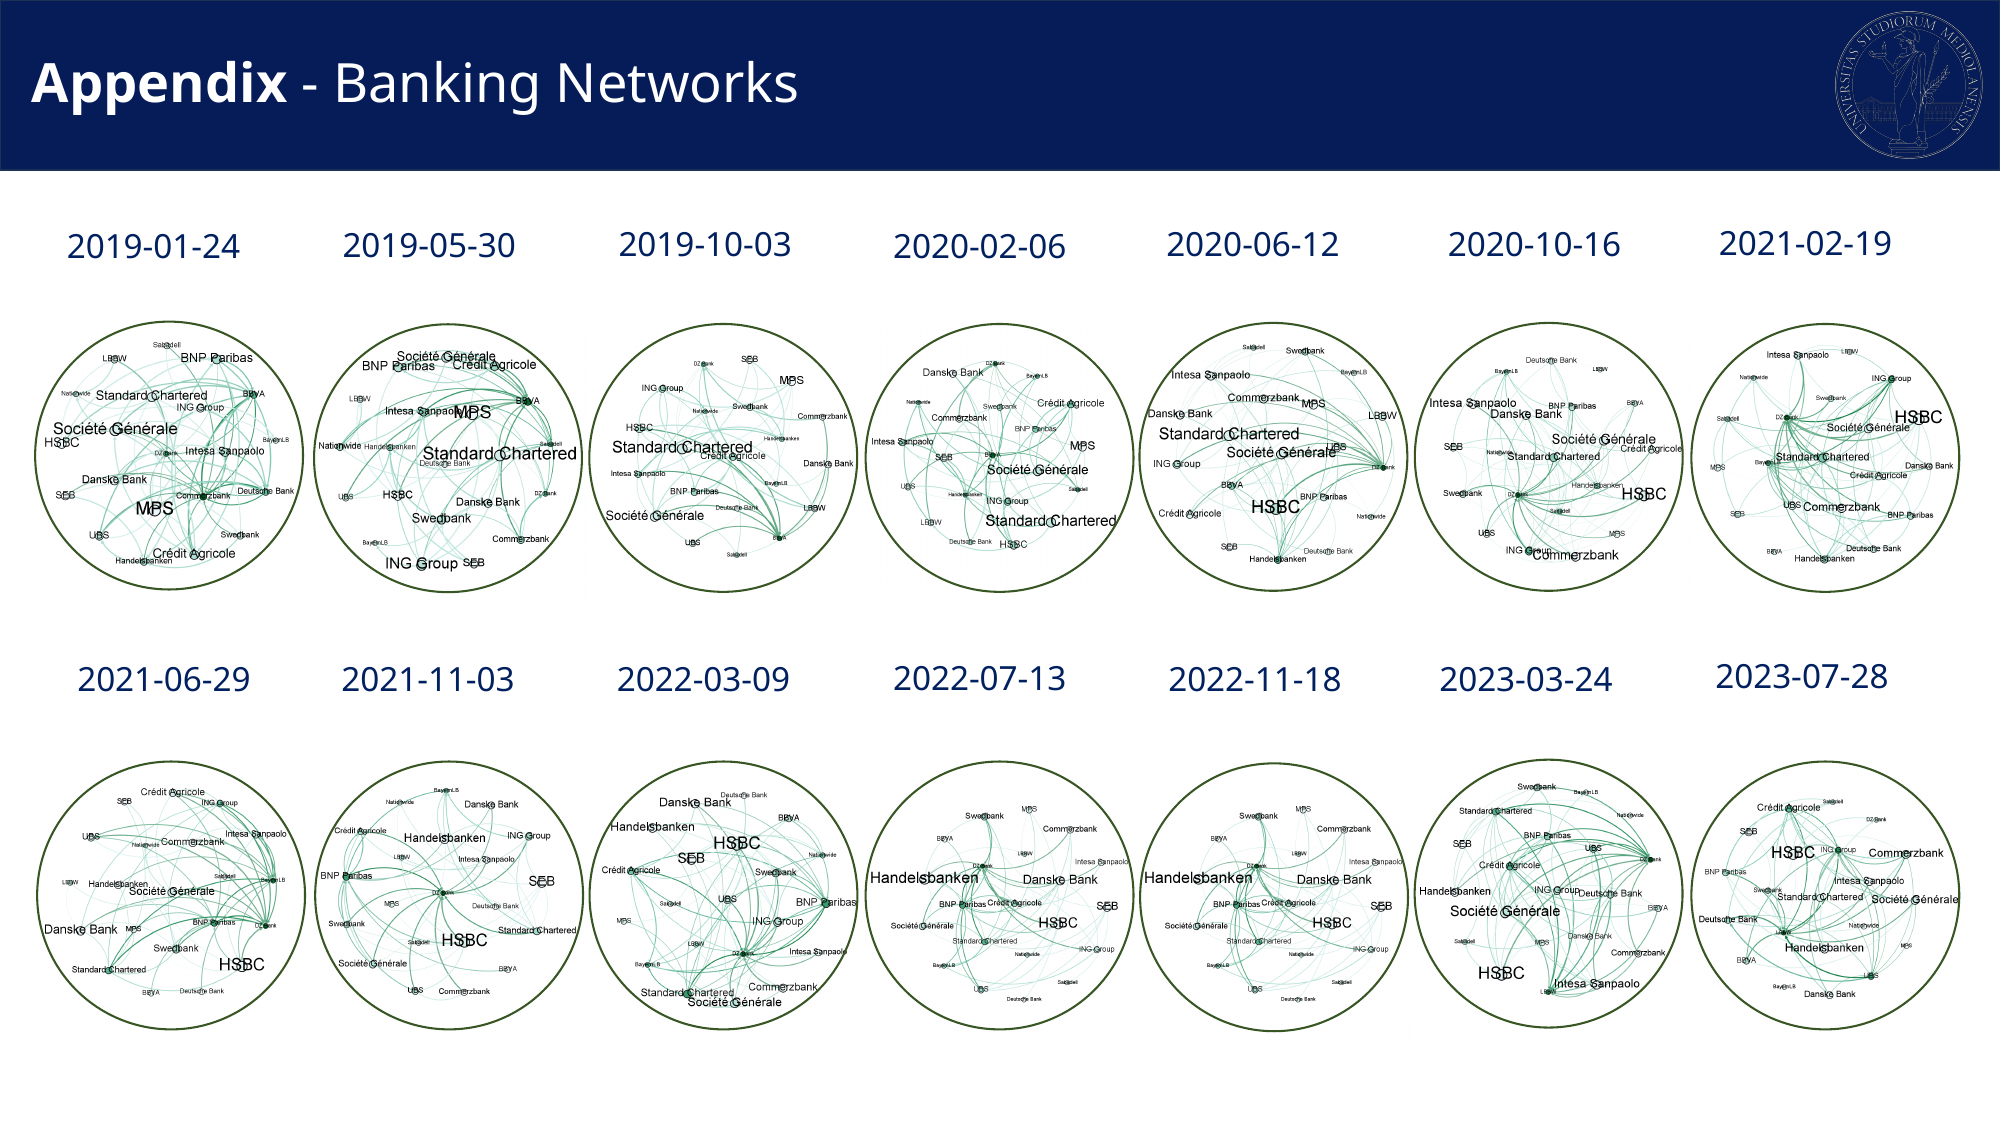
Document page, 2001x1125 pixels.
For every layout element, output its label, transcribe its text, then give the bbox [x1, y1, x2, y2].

text_box 2022-03-09 [602, 651, 845, 706]
text_box [1513, 1024, 1584, 1029]
text_box 2023-03-24 [1424, 650, 1668, 706]
text_box 2021-06-29 [62, 650, 305, 706]
picture [307, 322, 587, 602]
text_box 2019-10-03 [603, 216, 847, 271]
text_box [964, 760, 1035, 765]
picture [595, 322, 1127, 591]
text_box [1789, 588, 1862, 593]
text_box 2020-06-12 [1151, 215, 1394, 271]
text_box [1127, 413, 1135, 503]
text_box 2021-11-03 [326, 650, 570, 706]
text_box 2023-07-28 [1700, 648, 1944, 703]
text_box [0, 0, 2000, 171]
picture [1835, 11, 1983, 159]
picture [1137, 320, 1406, 589]
text_box [1693, 407, 1700, 508]
text_box 2019-01-24 [52, 218, 295, 273]
text_box [967, 589, 1032, 593]
text_box 2022-07-13 [878, 650, 1121, 705]
text_box [130, 1024, 213, 1031]
text_box [1678, 855, 1684, 932]
text_box 2020-02-06 [878, 218, 1121, 273]
picture [1700, 325, 1963, 588]
text_box Appendix - Banking Networks [17, 40, 986, 121]
text_box [297, 846, 307, 944]
picture [34, 319, 304, 589]
text_box [1413, 419, 1419, 494]
text_box 2021-02-19 [1704, 214, 1947, 270]
picture [590, 753, 1678, 1043]
text_box [588, 415, 595, 500]
text_box 2019-05-30 [327, 216, 571, 272]
picture [1688, 759, 1969, 1040]
picture [310, 753, 587, 1031]
text_box 2020-10-16 [1433, 216, 1676, 271]
picture [33, 760, 297, 1024]
picture [1419, 323, 1693, 598]
text_box 2022-11-18 [1153, 650, 1396, 706]
